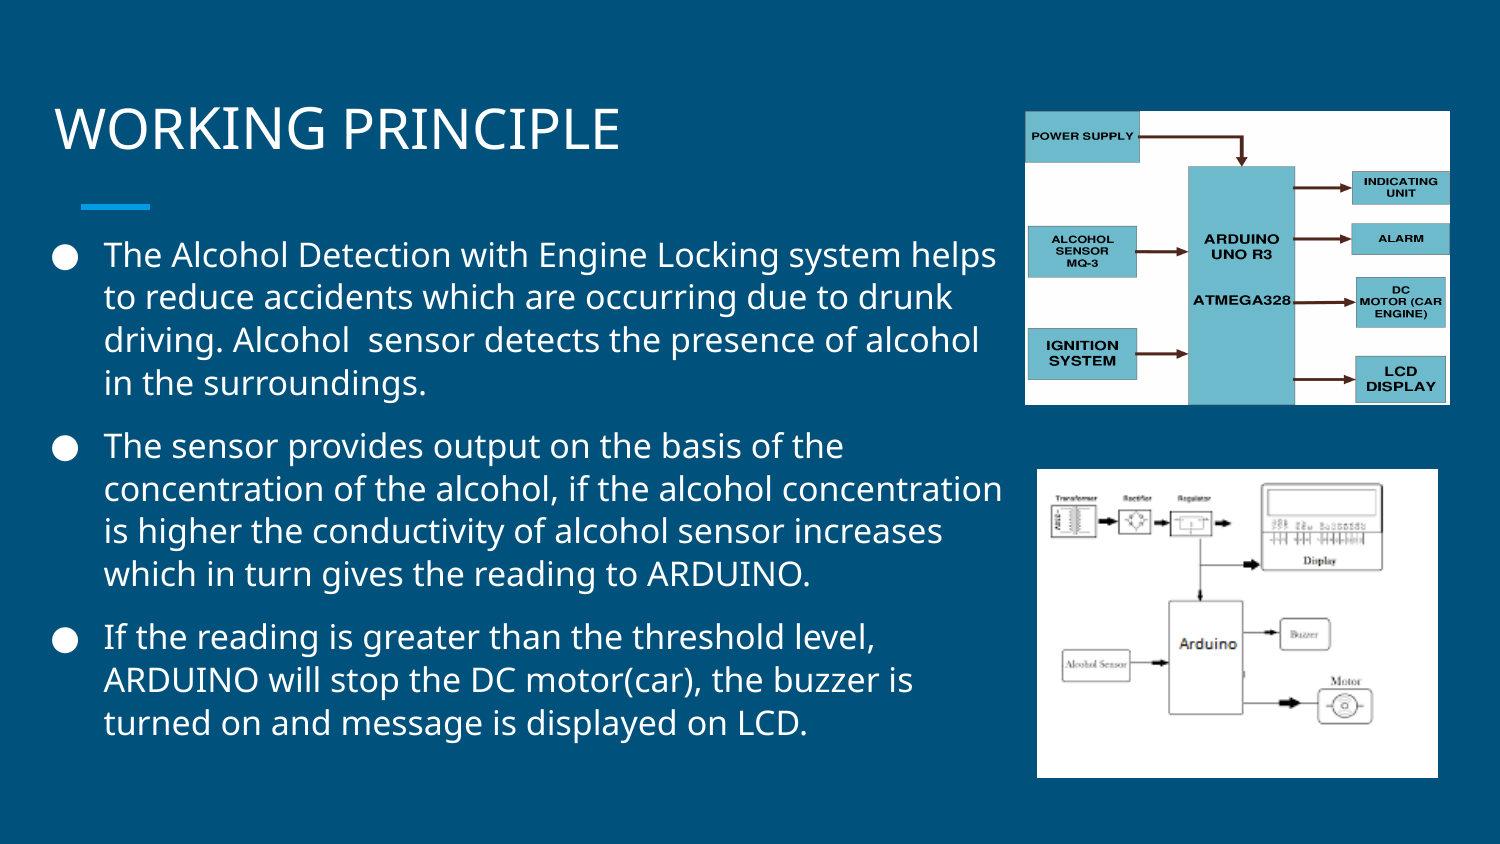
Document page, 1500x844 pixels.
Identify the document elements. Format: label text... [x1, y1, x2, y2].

picture [1026, 112, 1449, 404]
title WORKING PRINCIPLE [40, 63, 1413, 176]
picture [1038, 470, 1437, 777]
list The Alcohol Detection with Engine Locking system helps to reduce accidents which are occurring due to drunk driving. Alcohol sensor detects the presence of alcohol in the surroundings. The sensor provides output on the basis of the concentration of the alcohol, if the alcohol concentration is higher the conductivity of alcohol sensor increases which in turn gives the reading to ARDUINO. If the reading is greater than the threshold level, ARDUINO will stop the DC motor(car), the buzzer is turned on and message is displayed on LCD. [16, 216, 1026, 778]
